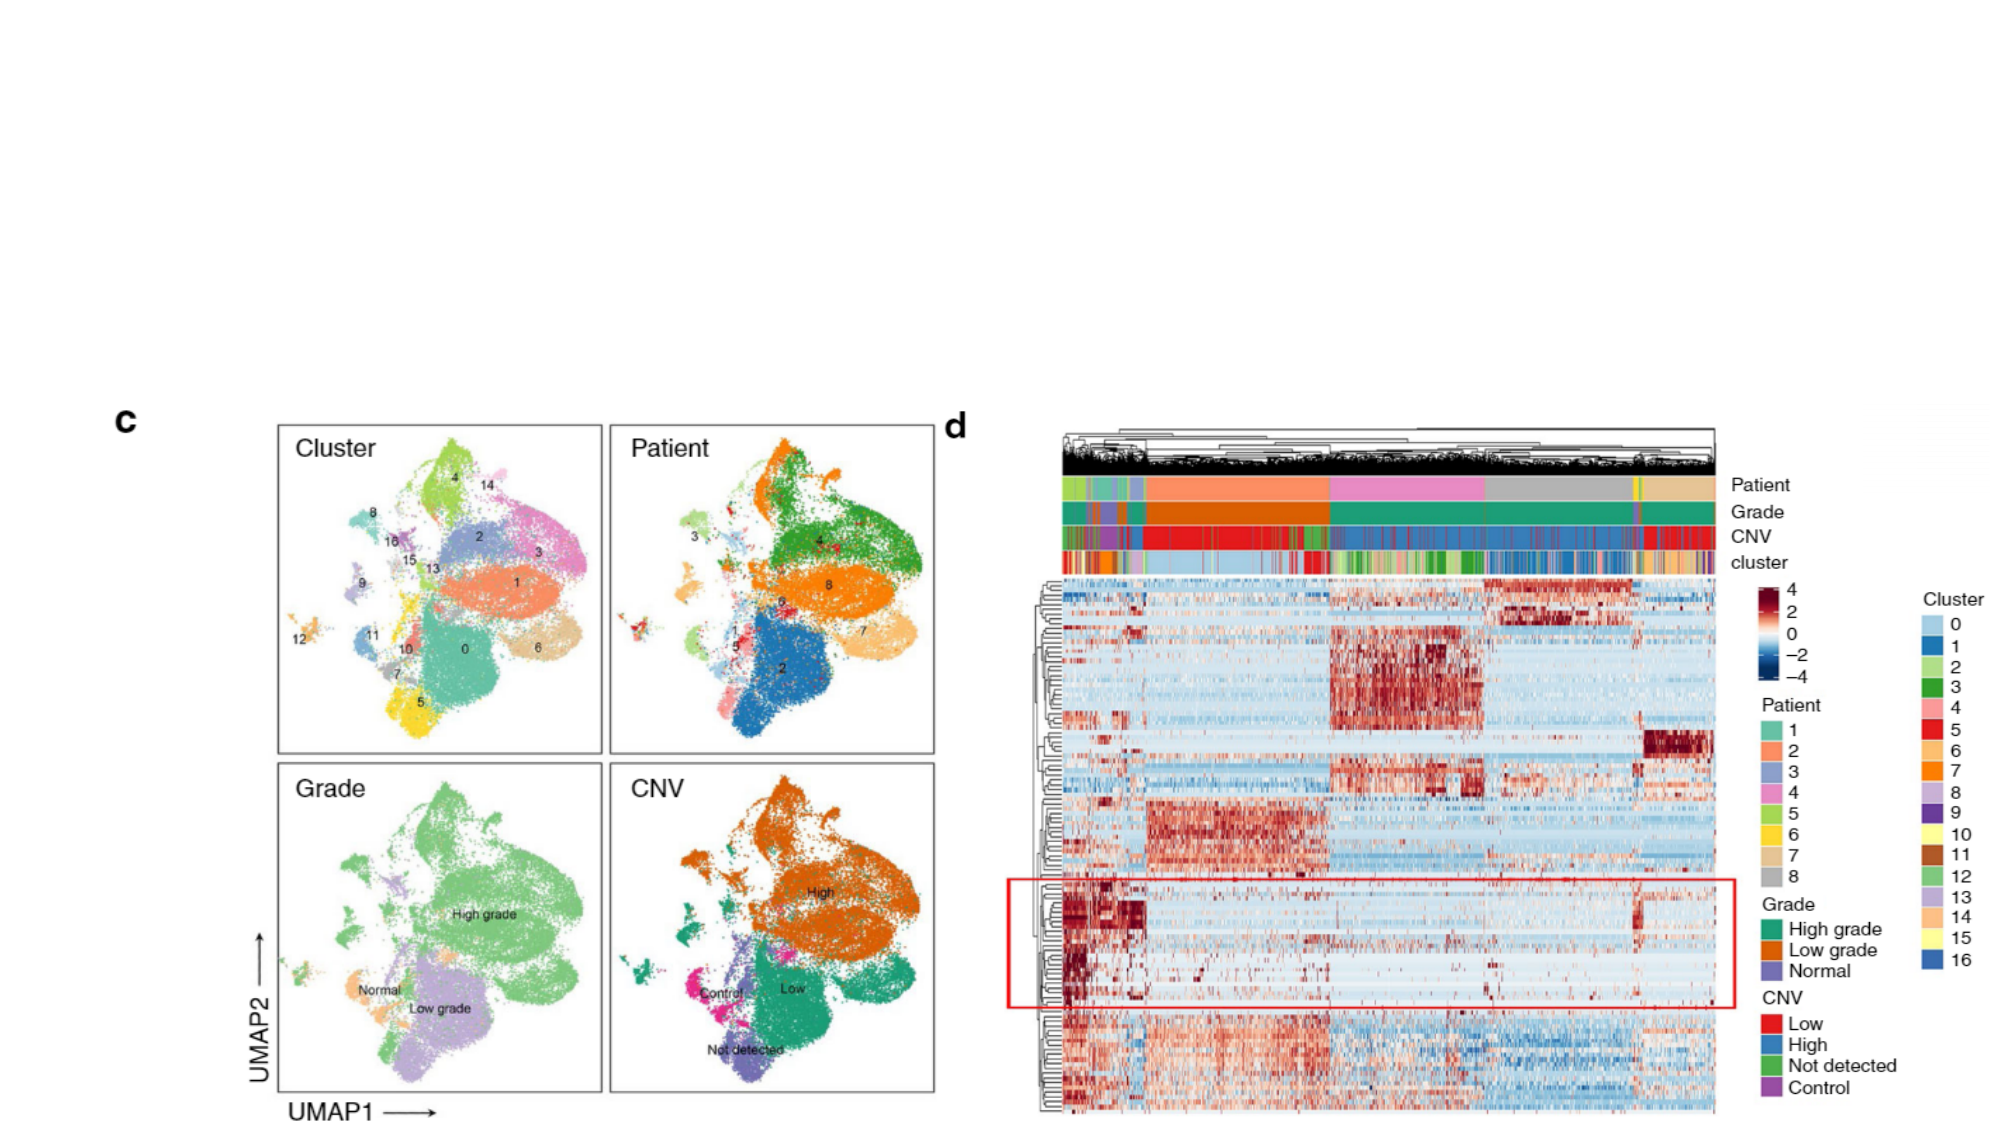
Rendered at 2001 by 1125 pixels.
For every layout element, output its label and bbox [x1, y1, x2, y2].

text_box [938, 404, 1990, 1125]
picture [109, 405, 939, 1125]
